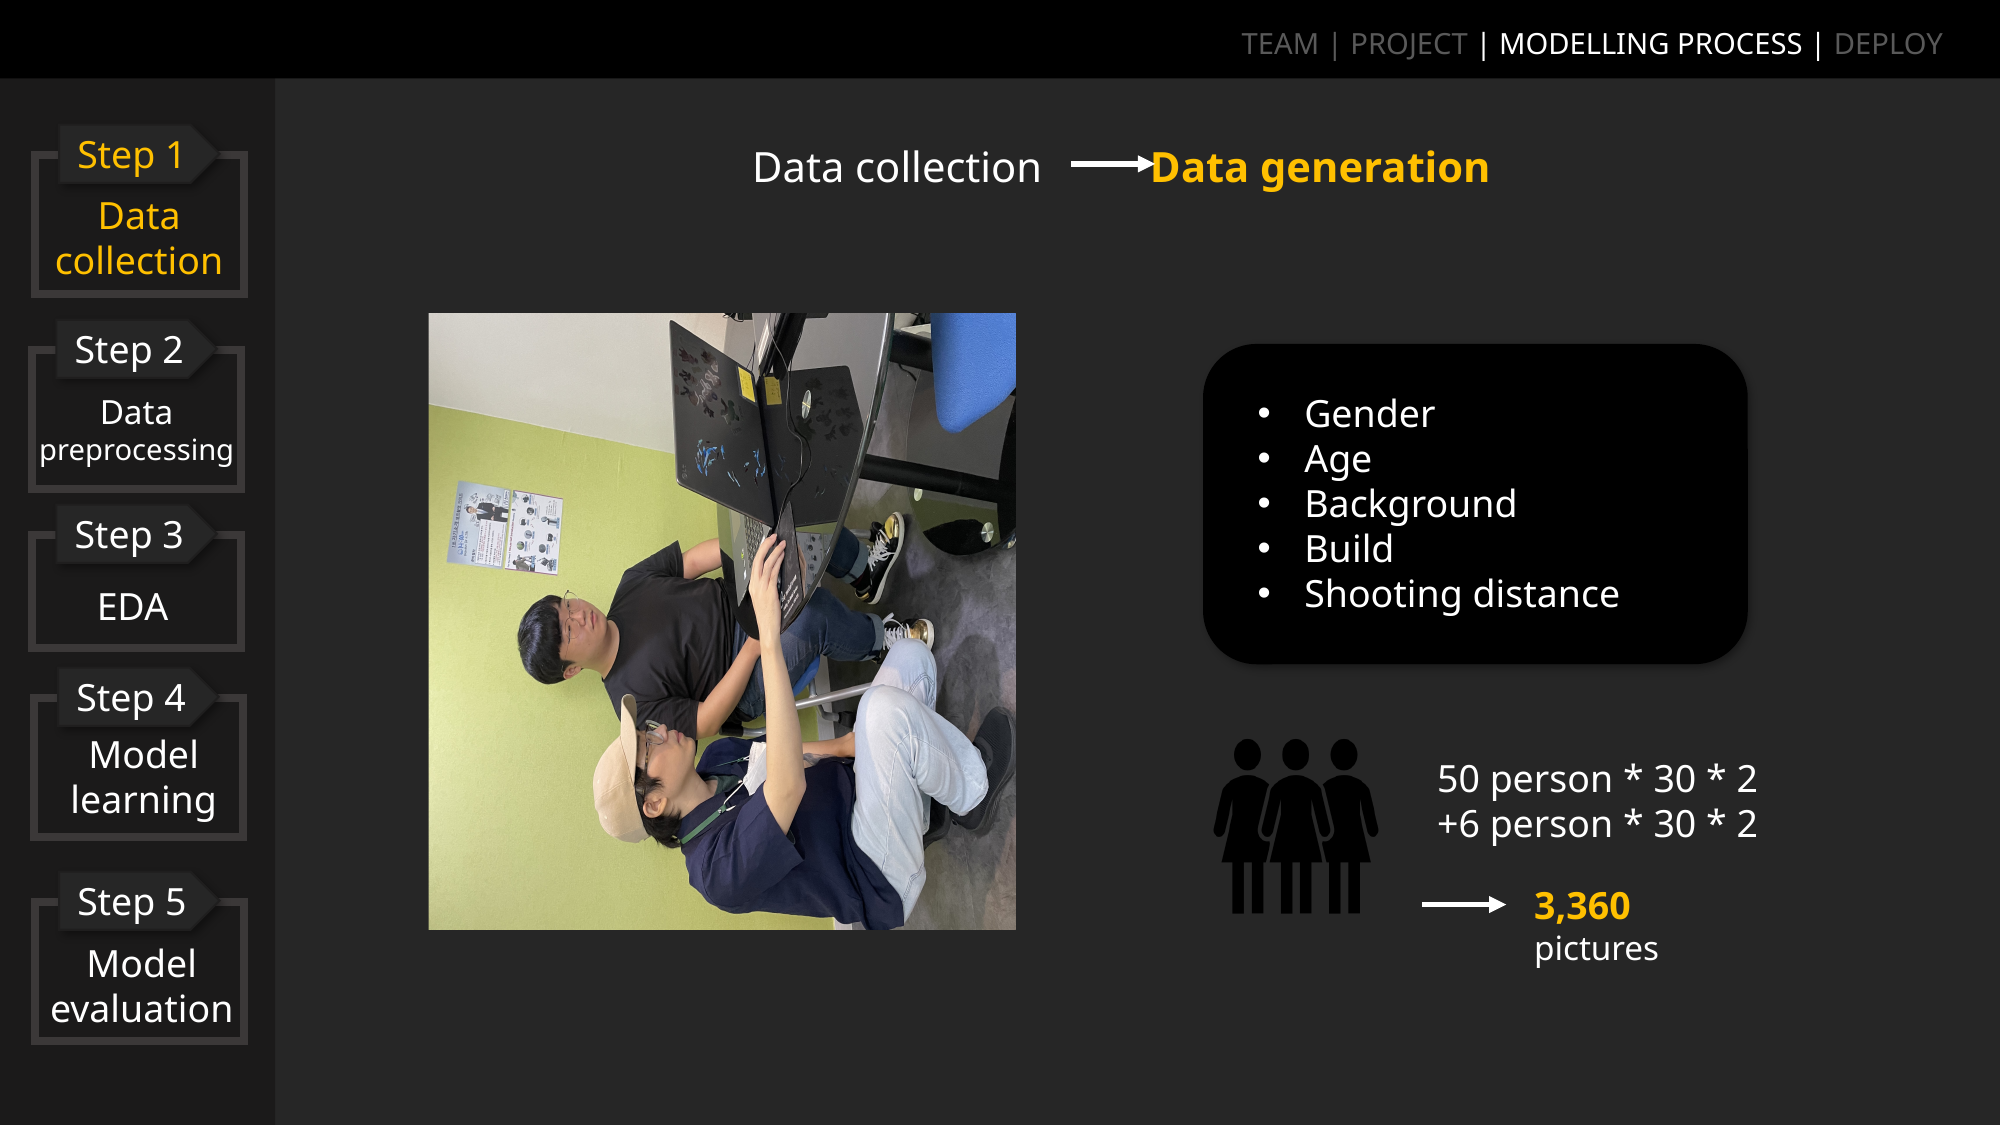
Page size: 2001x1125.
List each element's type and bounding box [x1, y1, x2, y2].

text_box [24, 175, 255, 295]
text_box [0, 0, 2000, 175]
text_box [24, 871, 260, 1041]
text_box [14, 319, 260, 490]
text_box [427, 313, 1017, 931]
text_box [32, 504, 242, 649]
text_box [737, 175, 1538, 250]
text_box [33, 667, 243, 838]
text_box [1203, 718, 1849, 935]
text_box [0, 175, 276, 1125]
text_box [1203, 343, 1788, 665]
